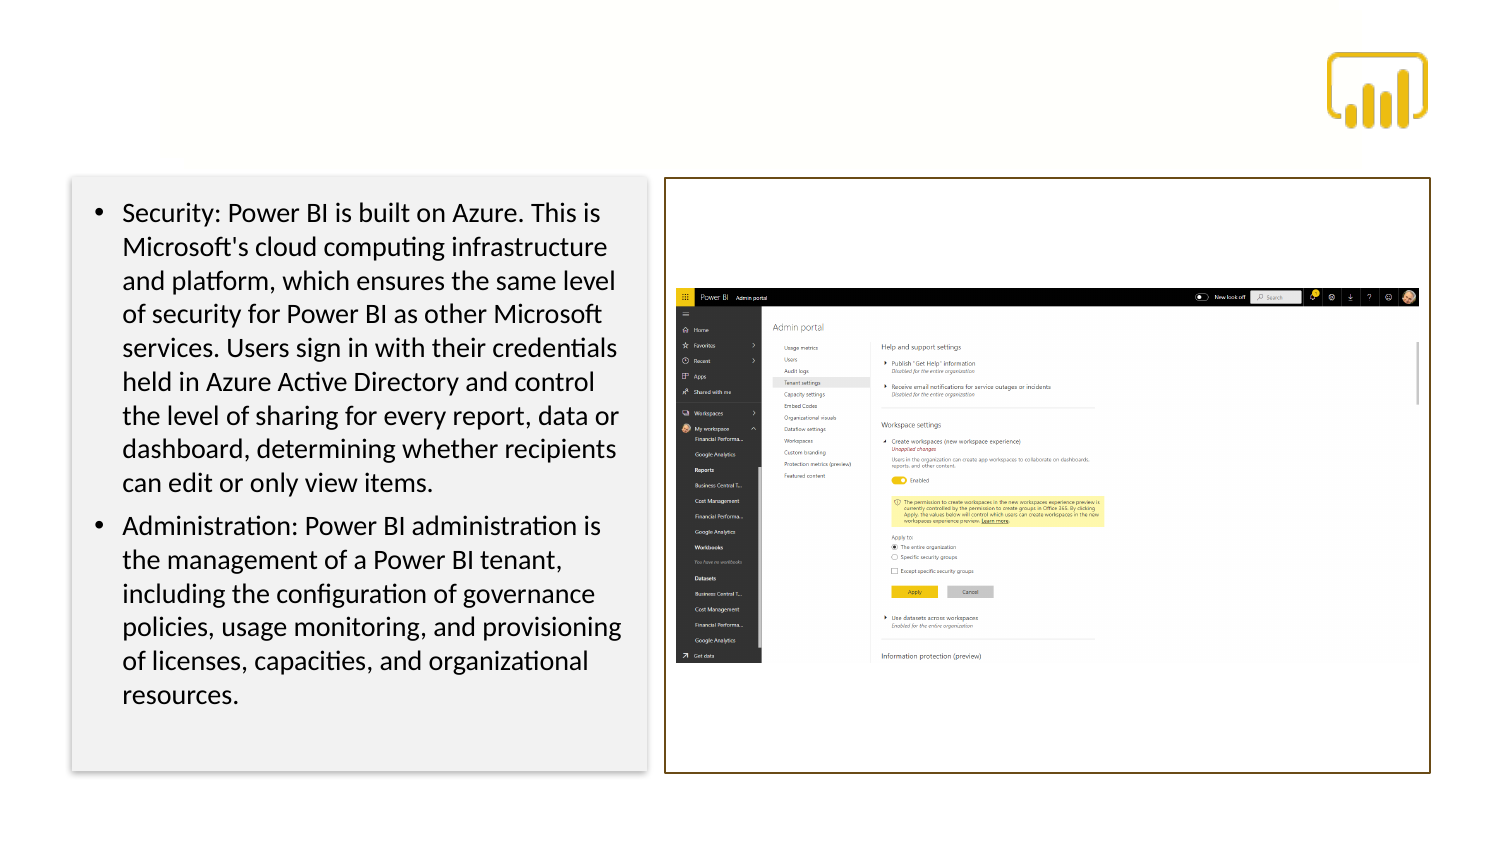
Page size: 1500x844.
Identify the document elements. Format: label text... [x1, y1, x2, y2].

picture [160, 0, 1428, 169]
text_box Security: Power BI is built on Azure. This is Microsoft's cloud computing infrastructure and platform, which ensures the same level of security for Power BI as other Microsoft services. Users sign in with their credentials held in Azure Active Directory and control the level of sharing for every report, data or dashboard, determining whether recipients can edit or only view items. Administration: Power BI administration is the management of a Power BI tenant, including the configuration of governance policies, usage monitoring, and provisioning of licenses, capacities, and organizational resources. [71, 176, 648, 772]
picture [663, 176, 1432, 775]
